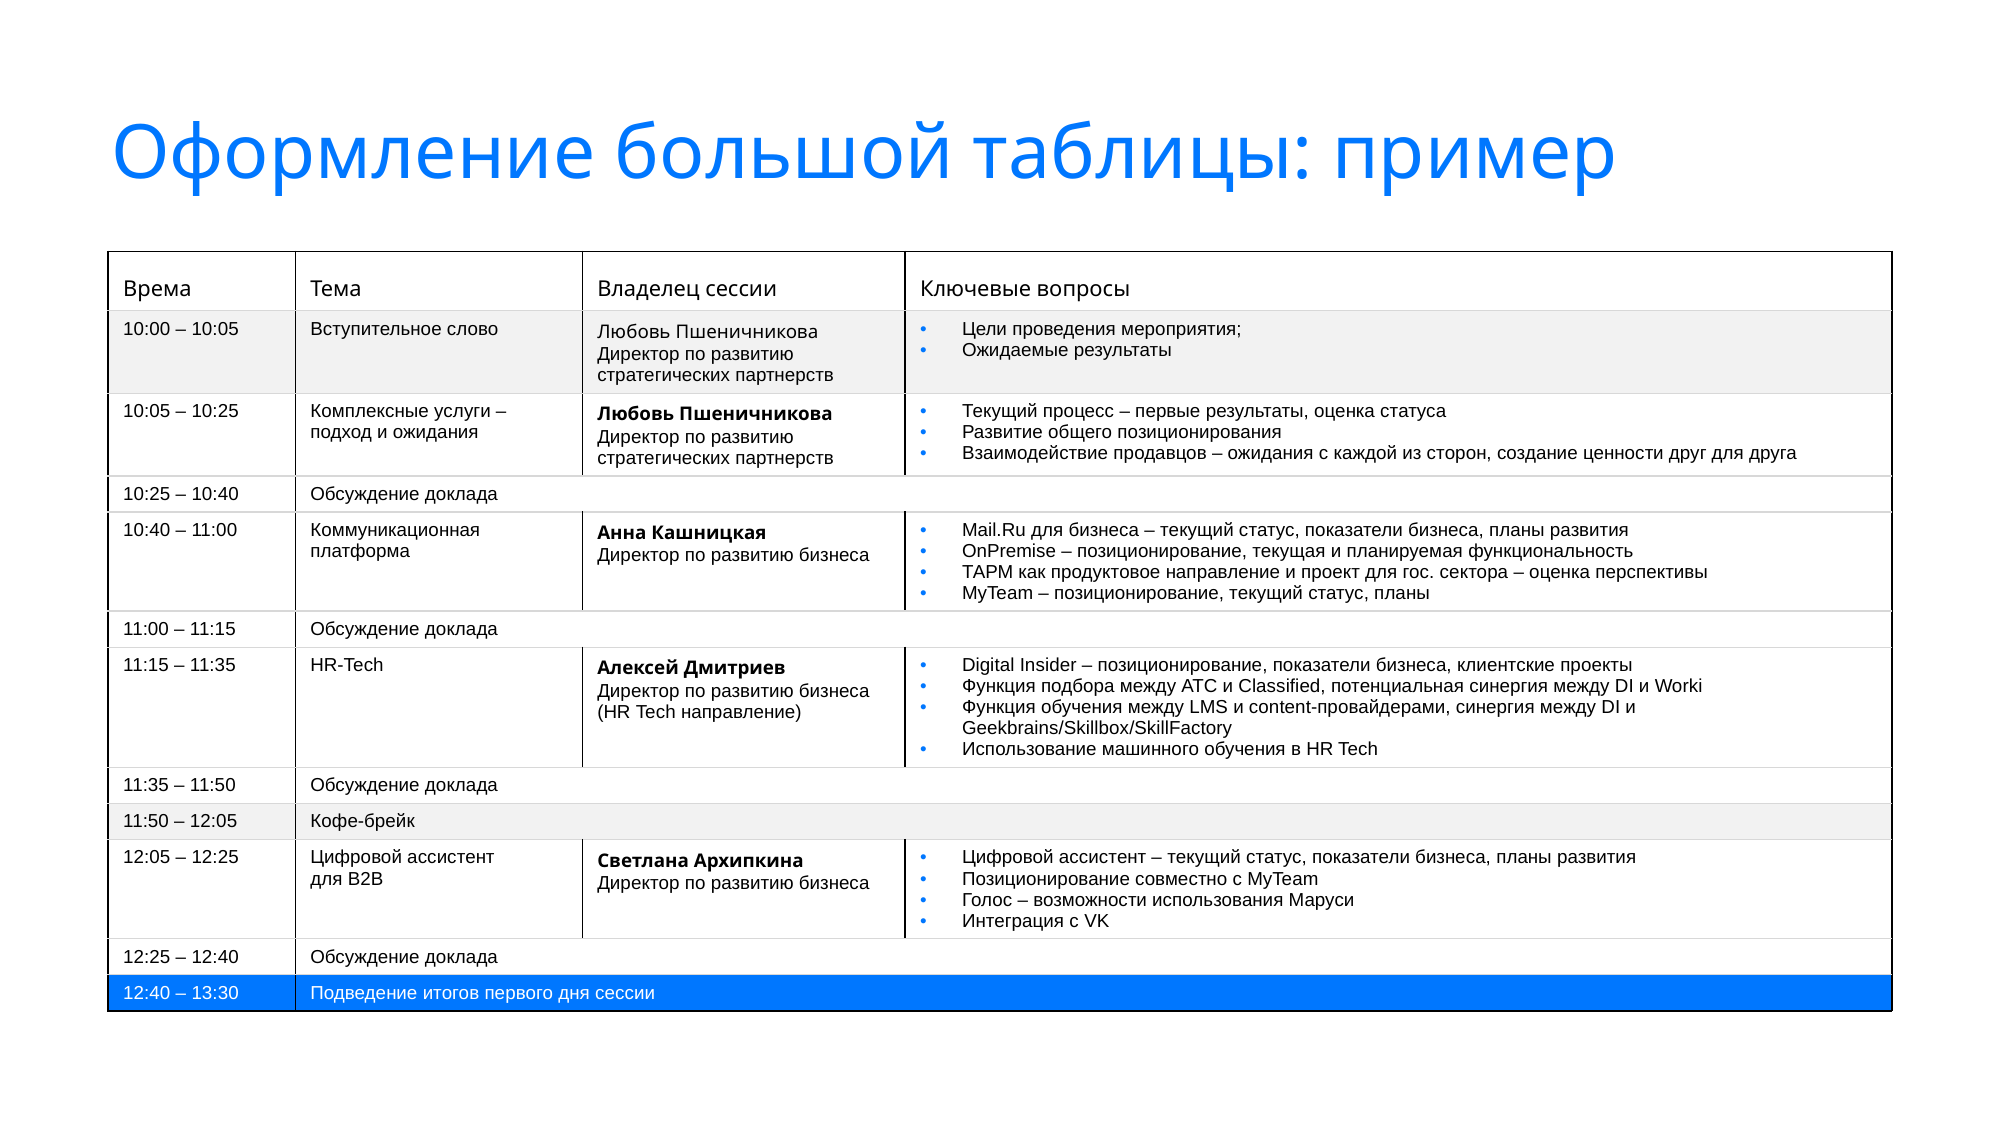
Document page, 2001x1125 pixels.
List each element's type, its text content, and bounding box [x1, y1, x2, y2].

table_cell Вступительное слово [296, 311, 582, 393]
table_cell 10:25 – 10:40 [109, 477, 295, 511]
table_cell 10:00 – 10:05 [109, 311, 295, 393]
table_cell 11:35 – 11:50 [109, 768, 295, 803]
table_cell Любовь Пшеничникова Директор по развитию стратегических партнерств [583, 394, 904, 475]
table_cell Текущий процесс – первые результаты, оценка статуса Развитие общего позиционирования Взаимодействие продавцов – ожидания с каждой из сторон, создание ценности друг для друга [906, 394, 1891, 475]
title Оформление большой таблицы: пример [111, 113, 1892, 220]
table_cell Цифровой ассистент – текущий статус, показатели бизнеса, планы развития Позиционирование совместно с MyTeam Голос – возможности использования Маруси Интеграция с VK [906, 840, 1891, 938]
table_cell 11:15 – 11:35 [109, 648, 295, 767]
table_cell Mail.Ru для бизнеса – текущий статус, показатели бизнеса, планы развития OnPremise – позиционирование, текущая и планируемая функциональность ТАРМ как продуктовое направление и проект для гос. сектора – оценка перспективы MyTeam – позиционирование, текущий статус, планы [906, 513, 1891, 610]
table_cell Любовь Пшеничникова Директор по развитию стратегических партнерств [583, 311, 904, 393]
table_cell 10:40 – 11:00 [109, 513, 295, 610]
table_cell Цели проведения мероприятия; Ожидаемые результаты [906, 311, 1891, 393]
table_cell HR-Tech [296, 648, 582, 767]
table_cell 12:40 – 13:30 [109, 975, 295, 1010]
table_cell Анна Кашницкая Директор по развитию бизнеса [583, 513, 904, 610]
table_header Владелец сессии [583, 252, 904, 310]
table_cell 11:50 – 12:05 [109, 804, 295, 839]
table_cell Обсуждение доклада [296, 768, 1891, 803]
table_cell 10:05 – 10:25 [109, 394, 295, 475]
table_header Врема [109, 252, 295, 310]
table_cell Digital Insider – позиционирование, показатели бизнеса, клиентские проекты Функция подбора между ATC и Classified, потенциальная синергия между DI и Worki Функция обучения между LMS и content-провайдерами, синергия между DI и Geekbrains/Skillbox/SkillFactory Использование машинного обучения в HR Tech [906, 648, 1891, 767]
table_cell Обсуждение доклада [296, 612, 1891, 647]
table_cell Коммуникационная платформа [296, 513, 582, 610]
table_cell Комплексные услуги – подход и ожидания [296, 394, 582, 475]
table_header Тема [296, 252, 582, 310]
table_cell Обсуждение доклада [296, 939, 1891, 974]
table_cell 12:05 – 12:25 [109, 840, 295, 938]
table_cell Алексей Дмитриев Директор по развитию бизнеса (HR Tech направление) [583, 648, 904, 767]
table_cell Кофе-брейк [296, 804, 1891, 839]
table_cell Обсуждение доклада [296, 477, 1891, 511]
table_header Ключевые вопросы [906, 252, 1891, 310]
table_cell Подведение итогов первого дня сессии [296, 975, 1891, 1010]
table_cell Светлана Архипкина Директор по развитию бизнеса [583, 840, 904, 938]
table_cell 12:25 – 12:40 [109, 939, 295, 974]
table_cell 11:00 – 11:15 [109, 612, 295, 647]
table_cell Цифровой ассистент для B2B [296, 840, 582, 938]
